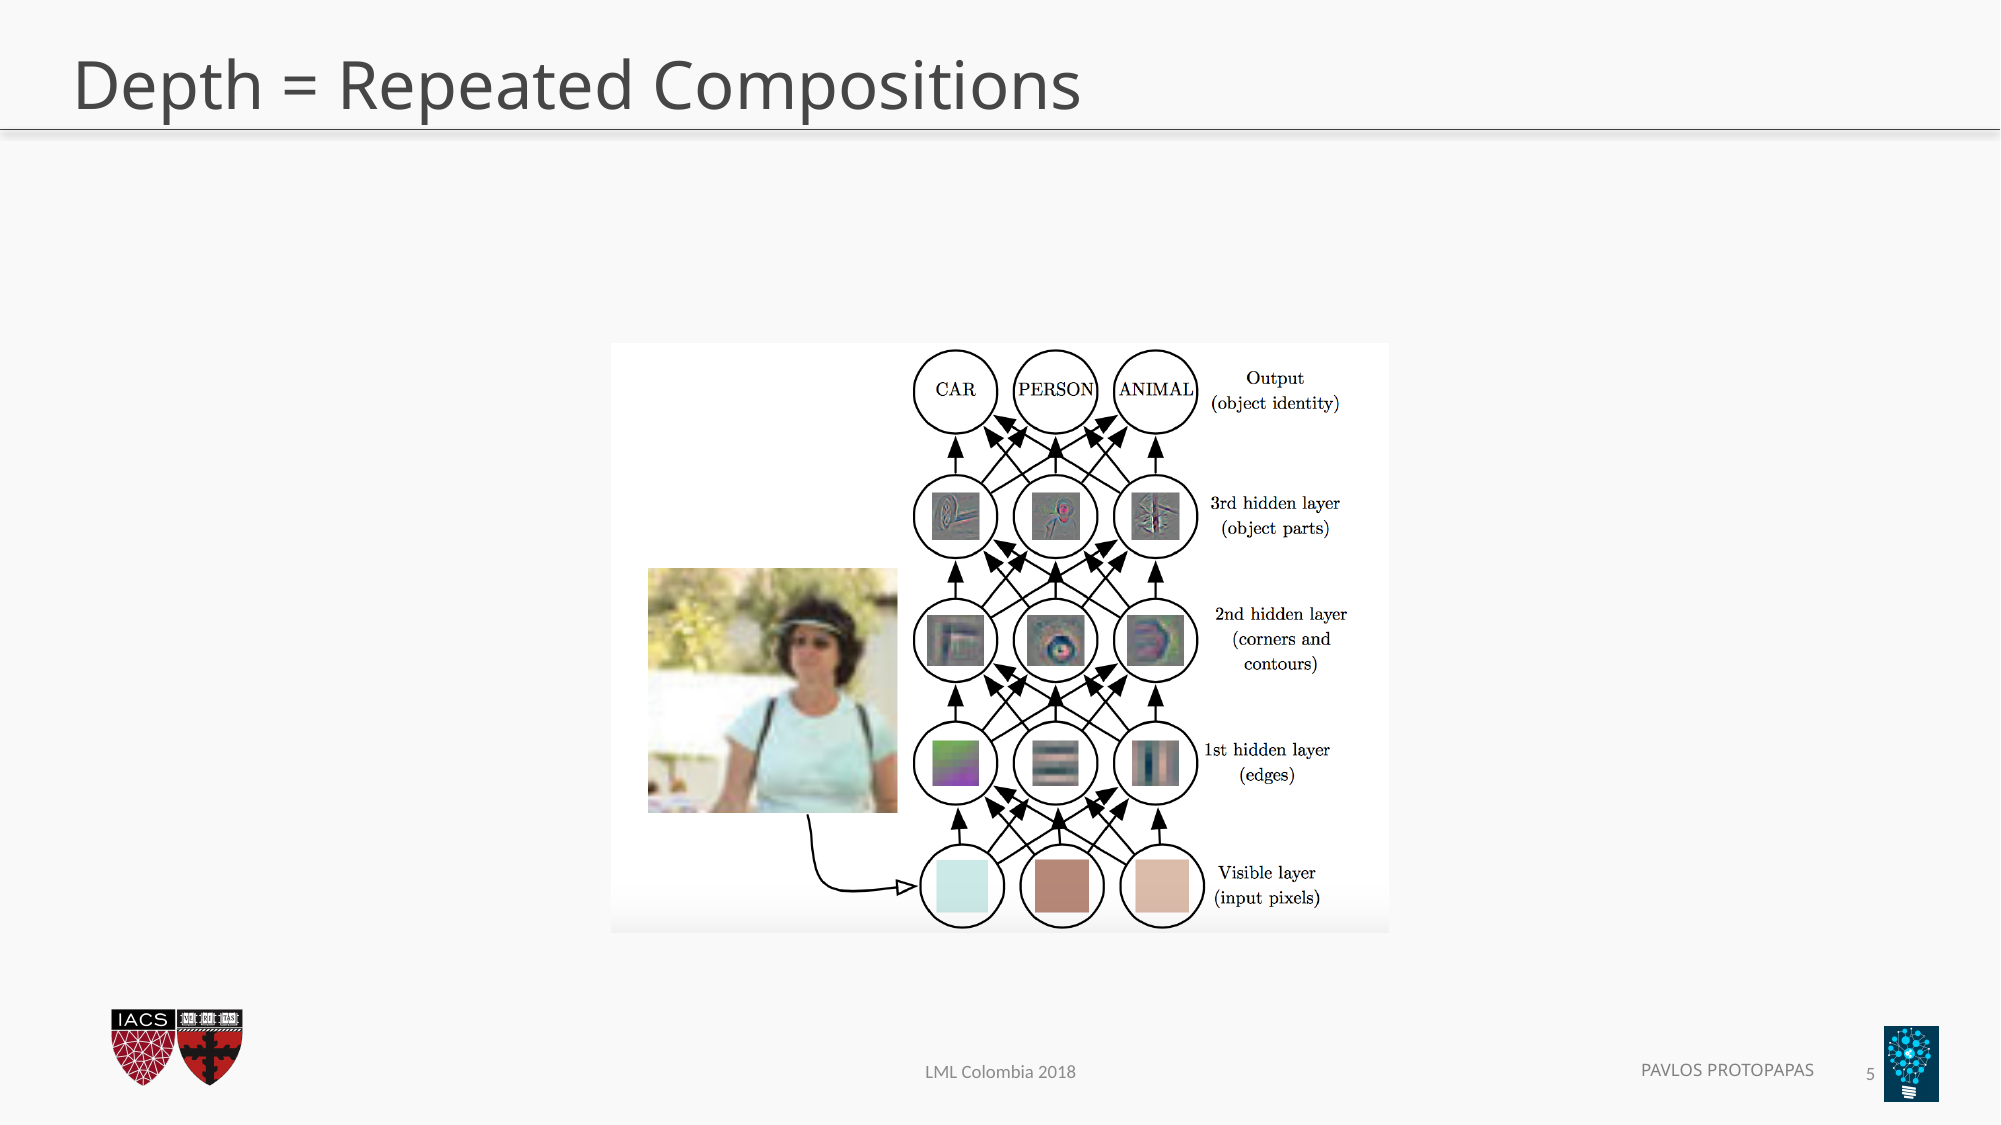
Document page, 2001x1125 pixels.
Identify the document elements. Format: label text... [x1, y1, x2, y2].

picture [1903, 1086, 1915, 1098]
picture [1905, 1049, 1913, 1058]
title Depth = Repeated Compositions [57, 35, 1943, 162]
picture [109, 1009, 243, 1086]
picture [611, 342, 1389, 934]
